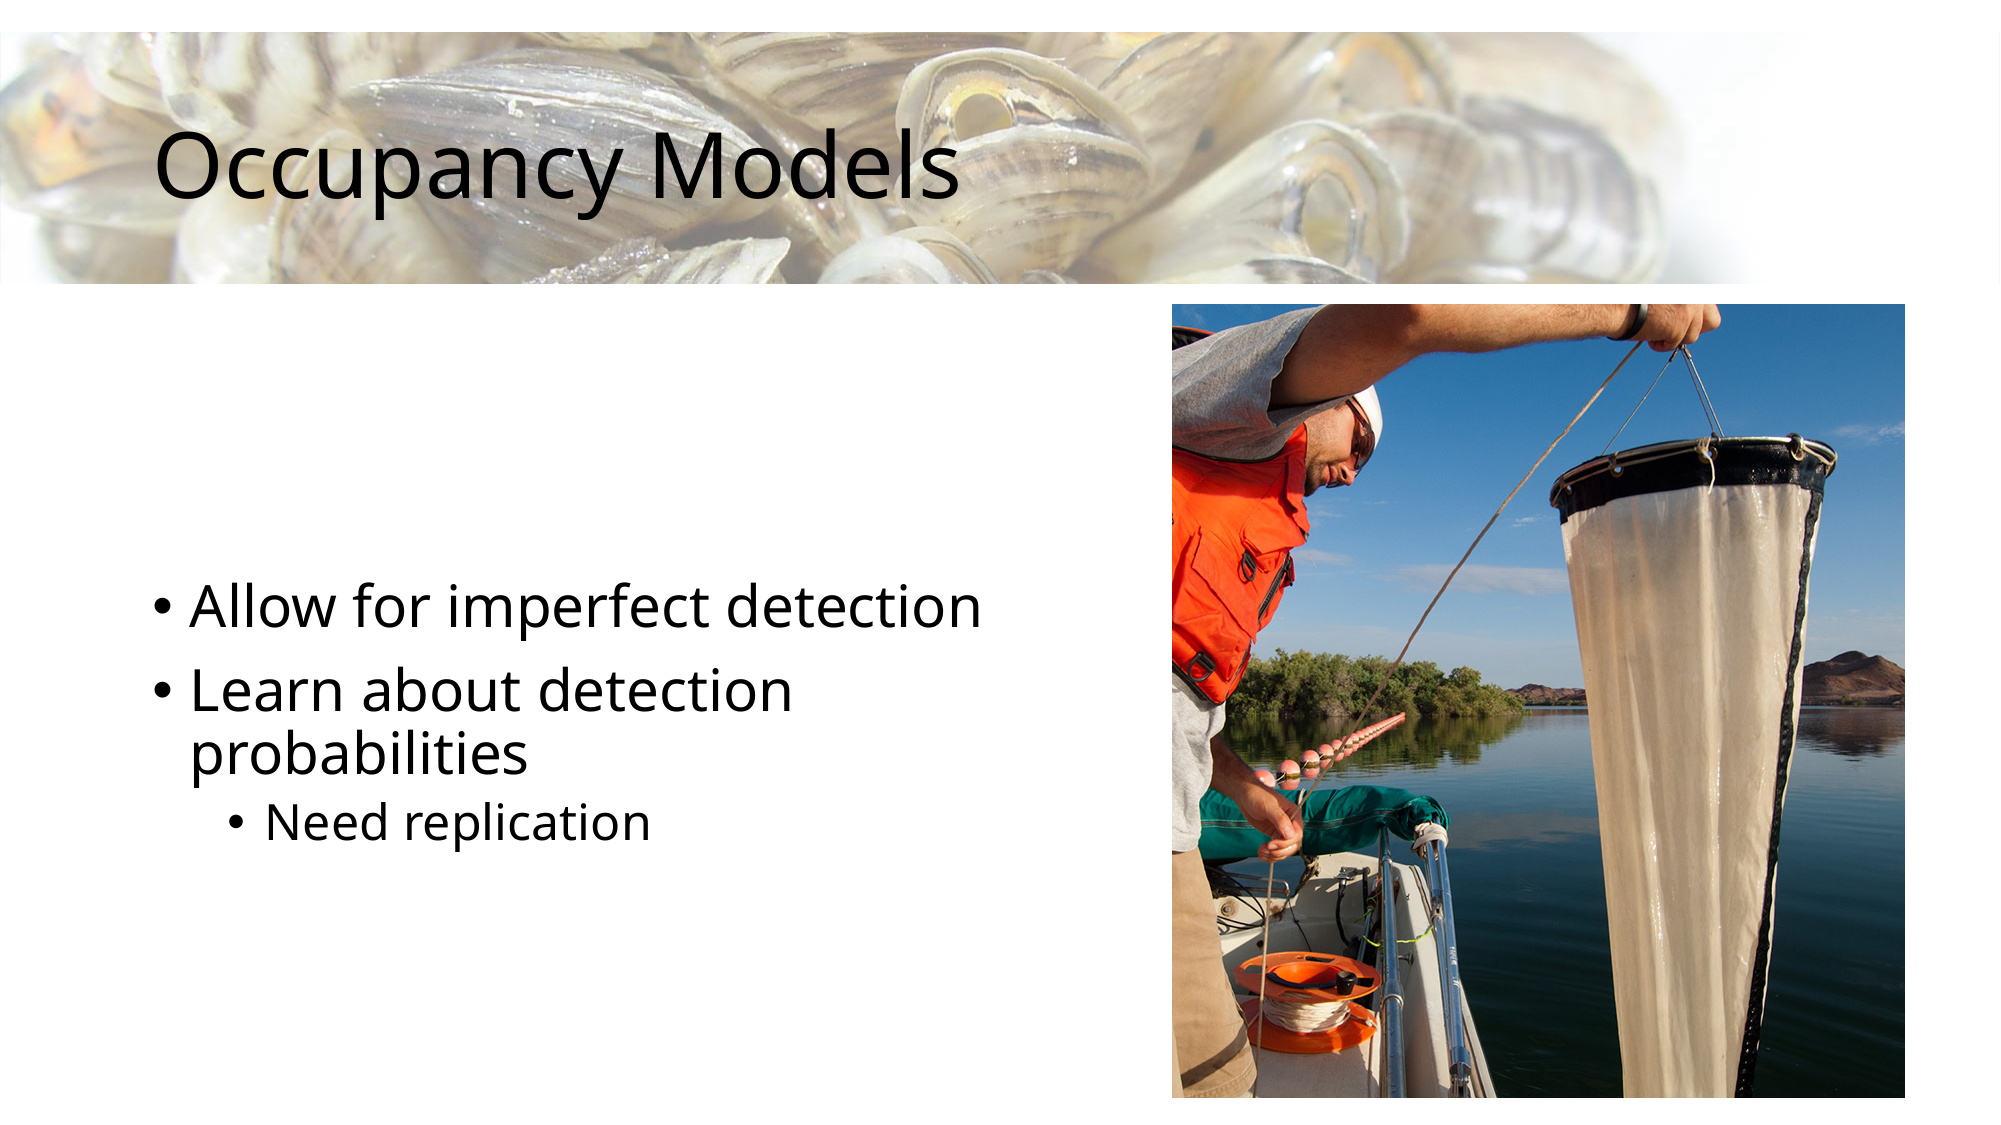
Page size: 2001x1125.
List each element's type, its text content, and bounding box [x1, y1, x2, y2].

picture [0, 32, 2000, 284]
picture [1172, 304, 1905, 1099]
list Allow for imperfect detection Learn about detection probabilities Need replication [137, 570, 1131, 833]
